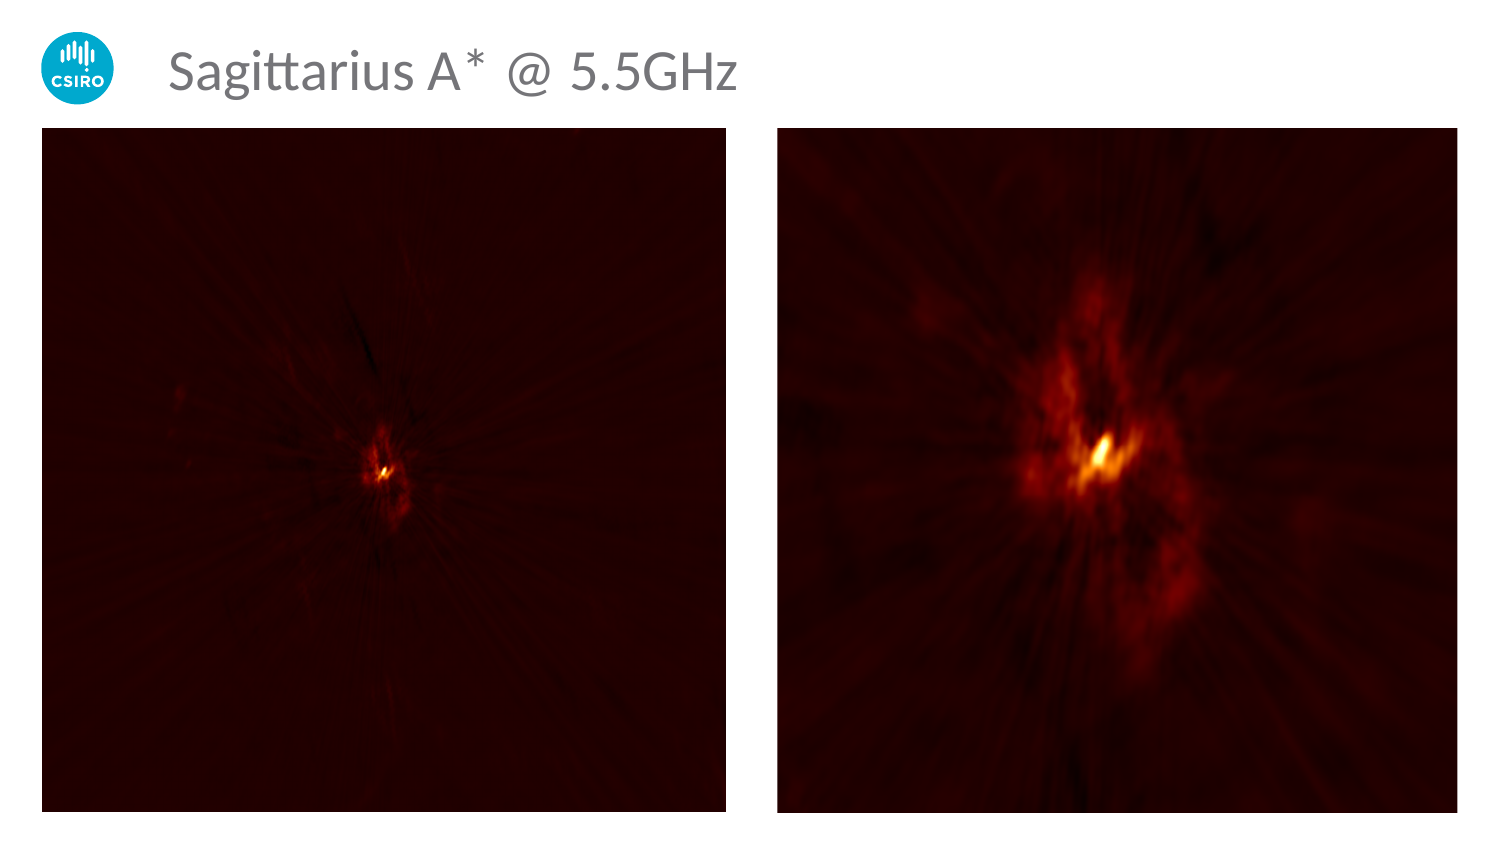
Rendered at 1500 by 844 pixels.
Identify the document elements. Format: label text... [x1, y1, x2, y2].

list Sagittarius A* @ 5.5GHz [168, 31, 812, 119]
picture [777, 128, 1458, 813]
picture [42, 128, 726, 812]
